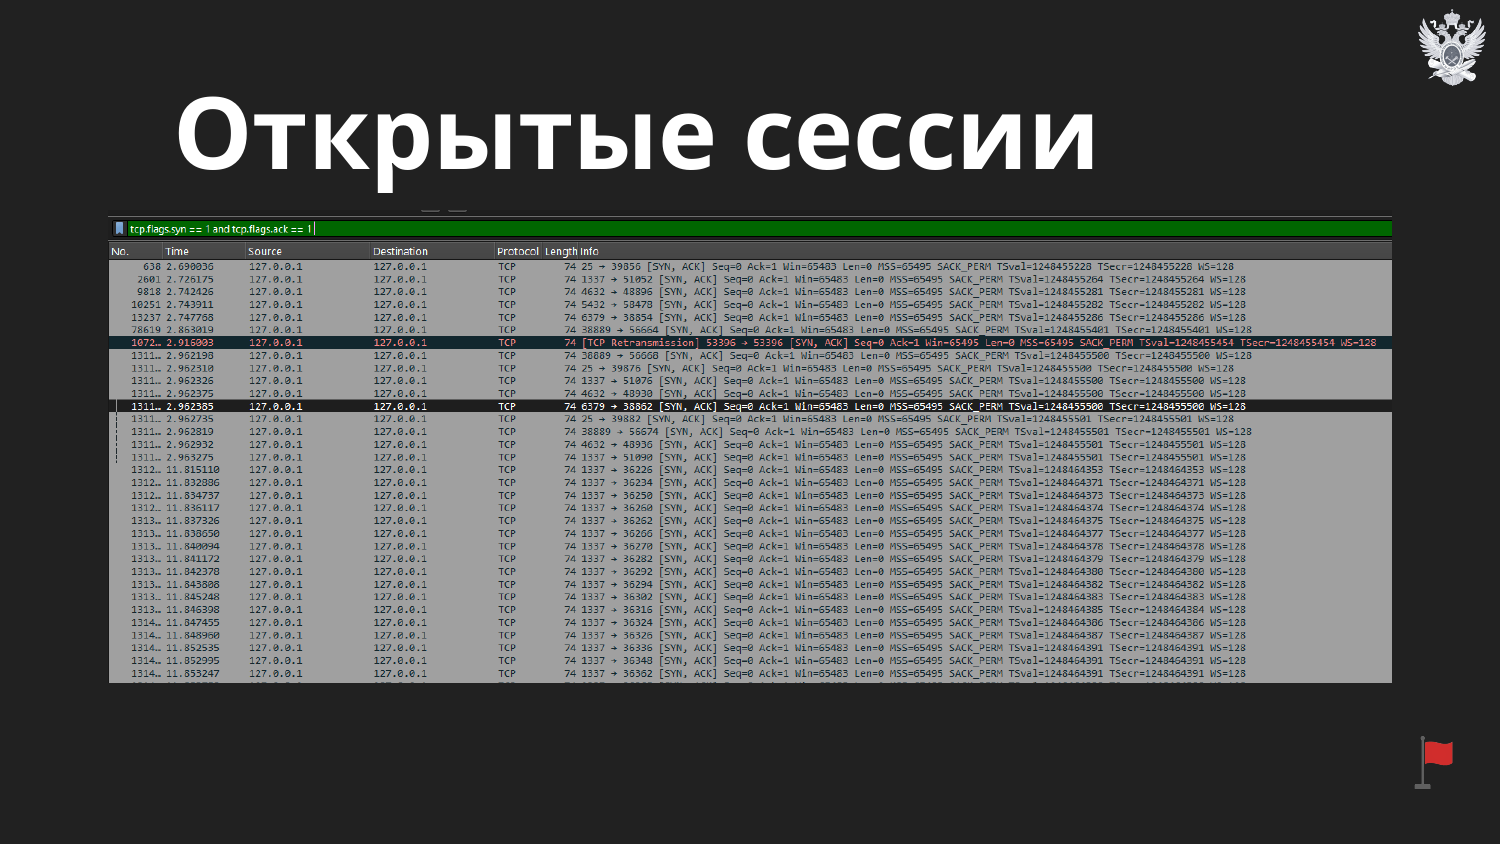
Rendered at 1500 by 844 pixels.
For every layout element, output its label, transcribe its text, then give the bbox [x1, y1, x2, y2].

title Открытые сессии [158, 55, 1387, 205]
picture [108, 210, 1392, 684]
picture [1403, 0, 1500, 97]
picture [1397, 726, 1470, 799]
